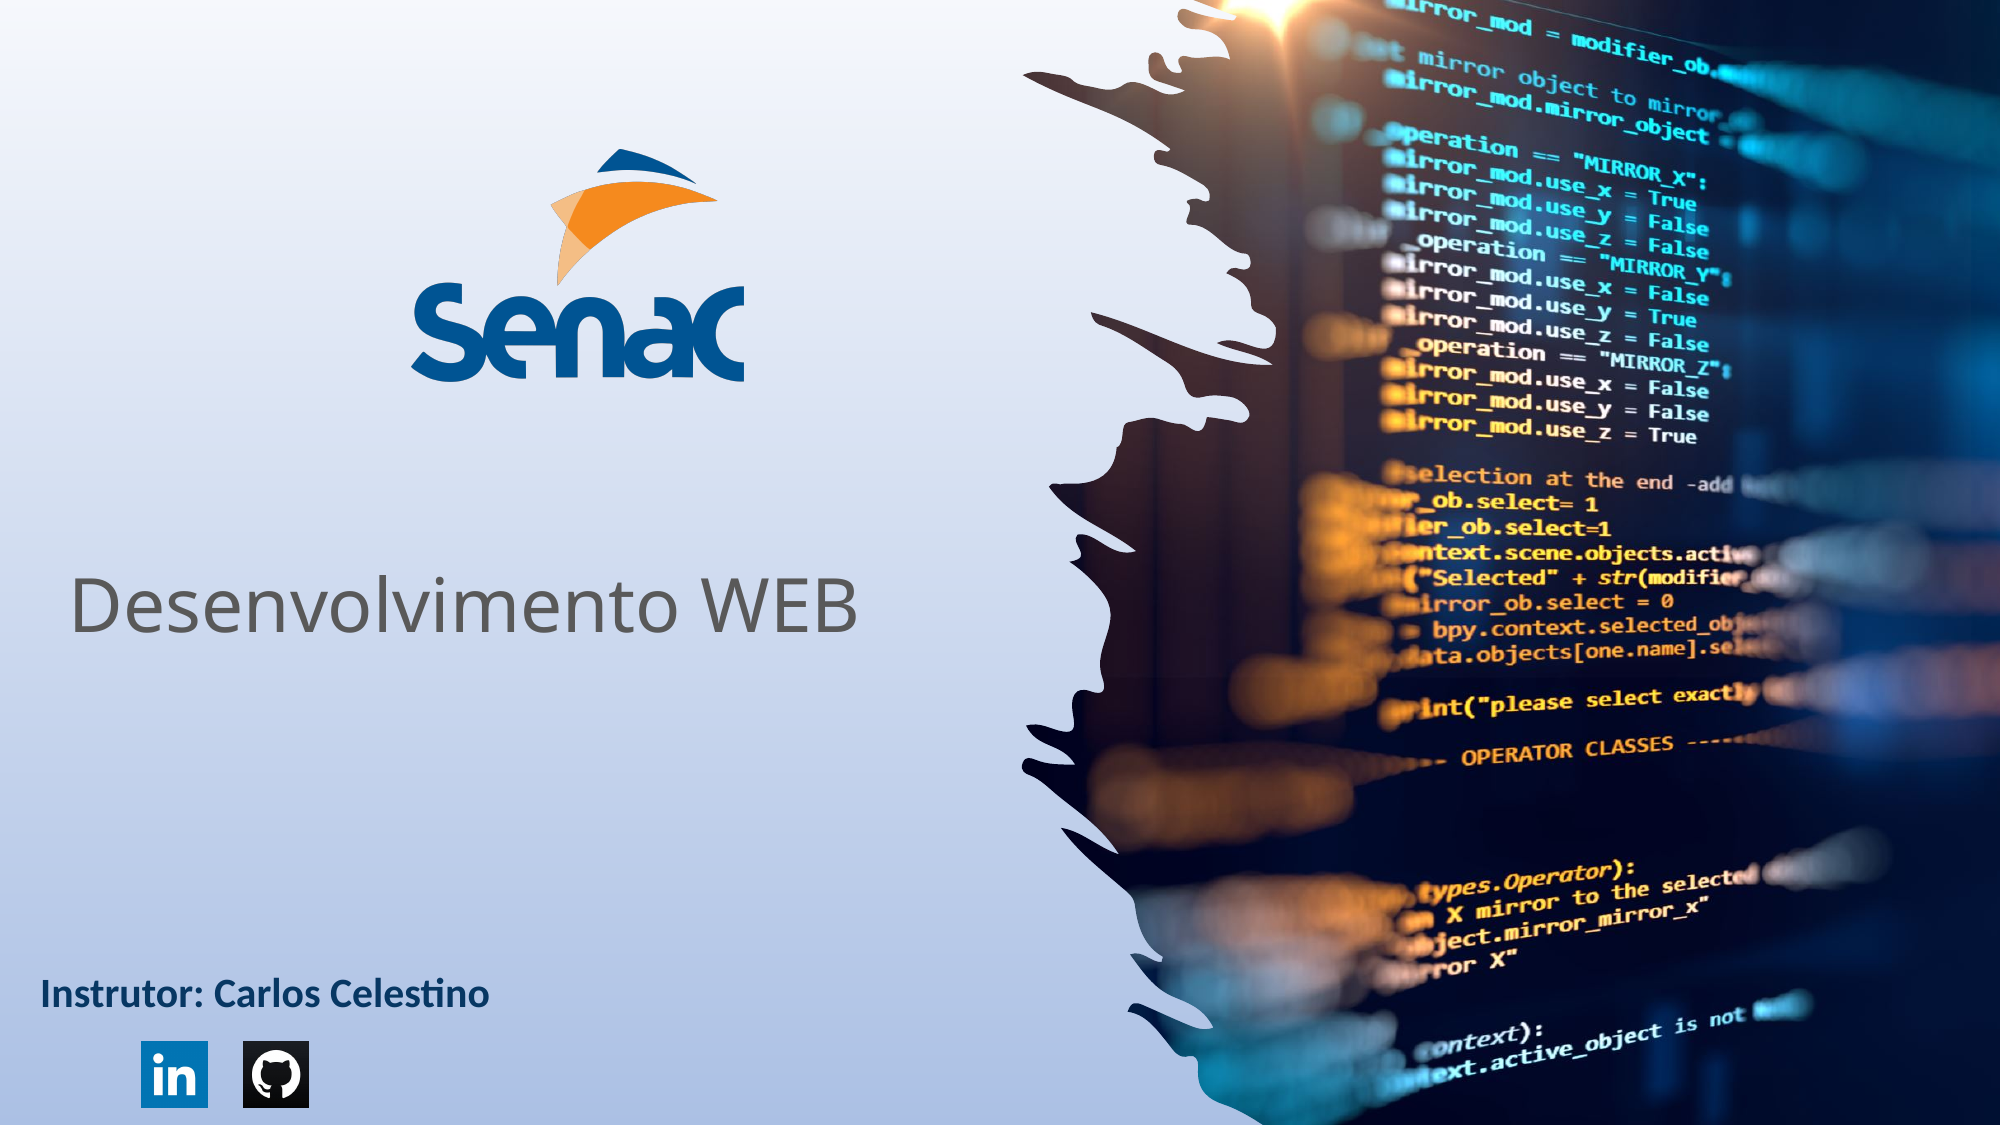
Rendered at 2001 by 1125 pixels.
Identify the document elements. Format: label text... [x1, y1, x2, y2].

picture [411, 149, 744, 382]
picture [141, 1041, 208, 1108]
picture [243, 1041, 309, 1108]
text_box Instrutor: Carlos Celestino [25, 958, 1021, 1024]
text_box Desenvolvimento WEB [53, 514, 1021, 656]
picture [1721, 69, 1737, 78]
picture [1021, 0, 2000, 1125]
